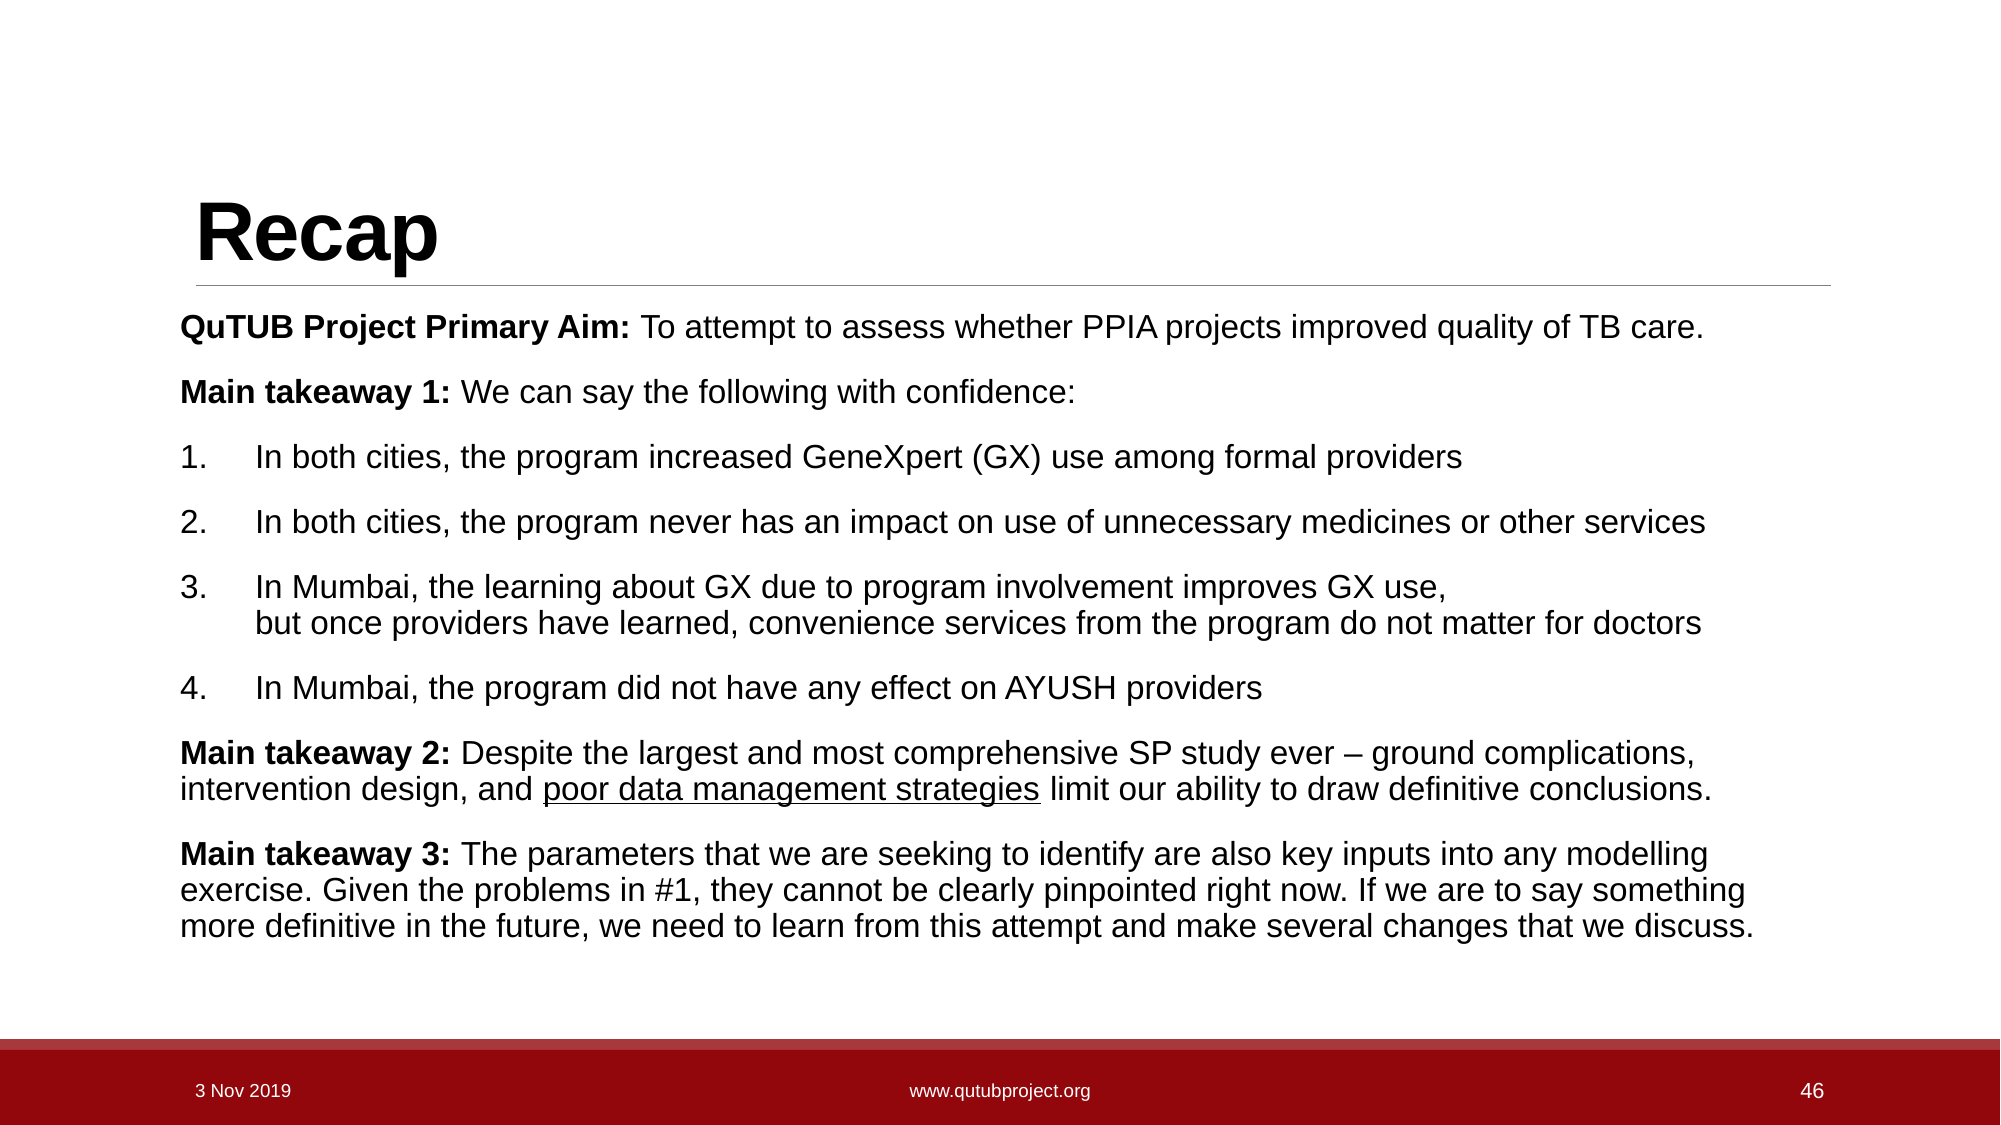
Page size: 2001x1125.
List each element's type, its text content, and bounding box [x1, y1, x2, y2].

footer www.qutubproject.org [604, 1059, 1396, 1120]
title Recap [180, 47, 1830, 285]
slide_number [180, 1059, 586, 1120]
slide_number 46 [1624, 1059, 1840, 1120]
list QuTUB Project Primary Aim: To attempt to assess whether PPIA projects improved quality of TB care. Main takeaway 1: We can say the following with confidence: In both cities, the program increased GeneXpert (GX) use among formal providers In both cities, the program never has an impact on use of unnecessary medicines or other services In Mumbai, the learning about GX due to program involvement improves GX use, but once providers have learned, convenience services from the program do not matter for doctors In Mumbai, the program did not have any effect on AYUSH providers Main takeaway 2: Despite the largest and most comprehensive SP study ever – ground complications, intervention design, and poor data management strategies limit our ability to draw definitive conclusions. Main takeaway 3: The parameters that we are seeking to identify are also key inputs into any modelling exercise. Given the problems in #1, they cannot be clearly pinpointed right now. If we are to say something more definitive in the future, we need to learn from this attempt and make several changes that we discuss. [180, 302, 1830, 1060]
